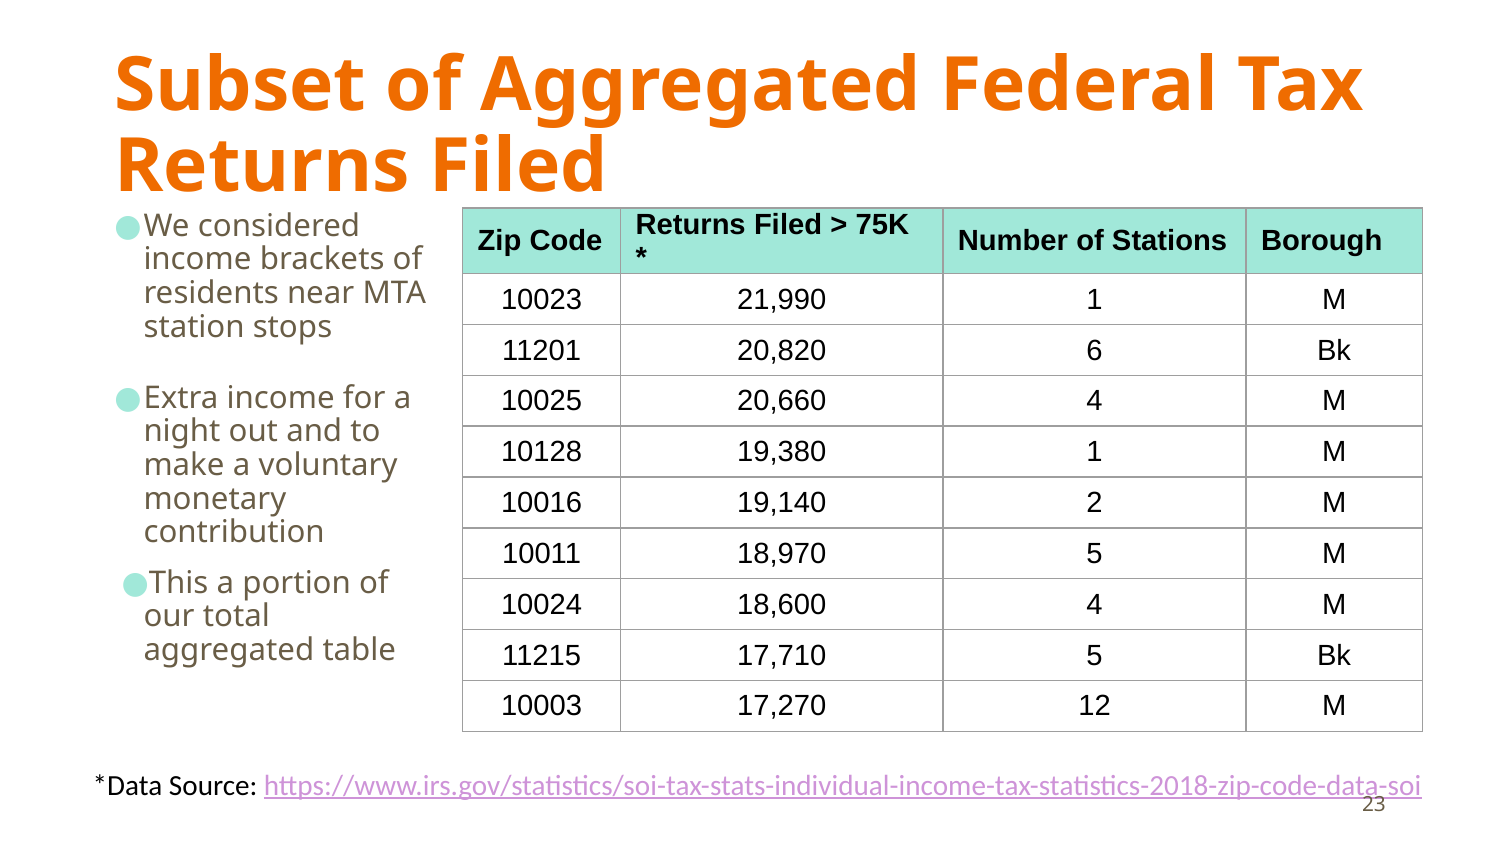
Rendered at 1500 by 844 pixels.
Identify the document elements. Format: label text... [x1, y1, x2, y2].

table_header Borough [1247, 209, 1422, 273]
slide_number ‹#› [1059, 782, 1397, 827]
table_cell 17,270 [621, 681, 942, 731]
table_cell 10023 [463, 274, 620, 324]
table_cell 18,970 [621, 529, 942, 578]
table_cell 6 [944, 325, 1245, 375]
table_cell 19,140 [621, 478, 942, 527]
text_box *Data Source: https://www.irs.gov/statistics/soi-tax-stats-individual-income-tax-statistics-2018-zip-code-data-soi [81, 760, 1463, 806]
table_header Returns Filed > 75K * [621, 209, 942, 273]
table_cell Bk [1247, 630, 1422, 680]
table_cell M [1247, 274, 1422, 324]
table_cell 2 [944, 478, 1245, 527]
table_cell 20,660 [621, 376, 942, 425]
table_cell Bk [1247, 325, 1422, 375]
table_cell 10003 [463, 681, 620, 731]
table_cell 17,710 [621, 630, 942, 680]
table_cell 10025 [463, 376, 620, 425]
table_cell 18,600 [621, 579, 942, 629]
table_cell 19,380 [621, 427, 942, 476]
title Subset of Aggregated Federal Tax Returns Filed [103, 44, 1397, 208]
table_cell 5 [944, 630, 1245, 680]
table_cell M [1247, 478, 1422, 527]
table_cell 11215 [463, 630, 620, 680]
table_cell M [1247, 681, 1422, 731]
table_header Zip Code [463, 209, 620, 273]
table_cell M [1247, 427, 1422, 476]
table_header Number of Stations [944, 209, 1245, 273]
table_cell 1 [944, 427, 1245, 476]
table_cell 4 [944, 579, 1245, 629]
table_cell 1 [944, 274, 1245, 324]
table_cell 10024 [463, 579, 620, 629]
table_cell 12 [944, 681, 1245, 731]
table_cell M [1247, 579, 1422, 629]
table_cell 10128 [463, 427, 620, 476]
table_cell 10016 [463, 478, 620, 527]
table_cell 20,820 [621, 325, 942, 375]
list We considered income brackets of residents near MTA station stops Extra income for a night out and to make a voluntary monetary contribution This a portion of our total aggregated table [103, 203, 446, 739]
table_cell 4 [944, 376, 1245, 425]
table_cell 10011 [463, 529, 620, 578]
table_cell M [1247, 529, 1422, 578]
table_cell 5 [944, 529, 1245, 578]
table_cell 21,990 [621, 274, 942, 324]
table_cell M [1247, 376, 1422, 425]
table_cell 11201 [463, 325, 620, 375]
